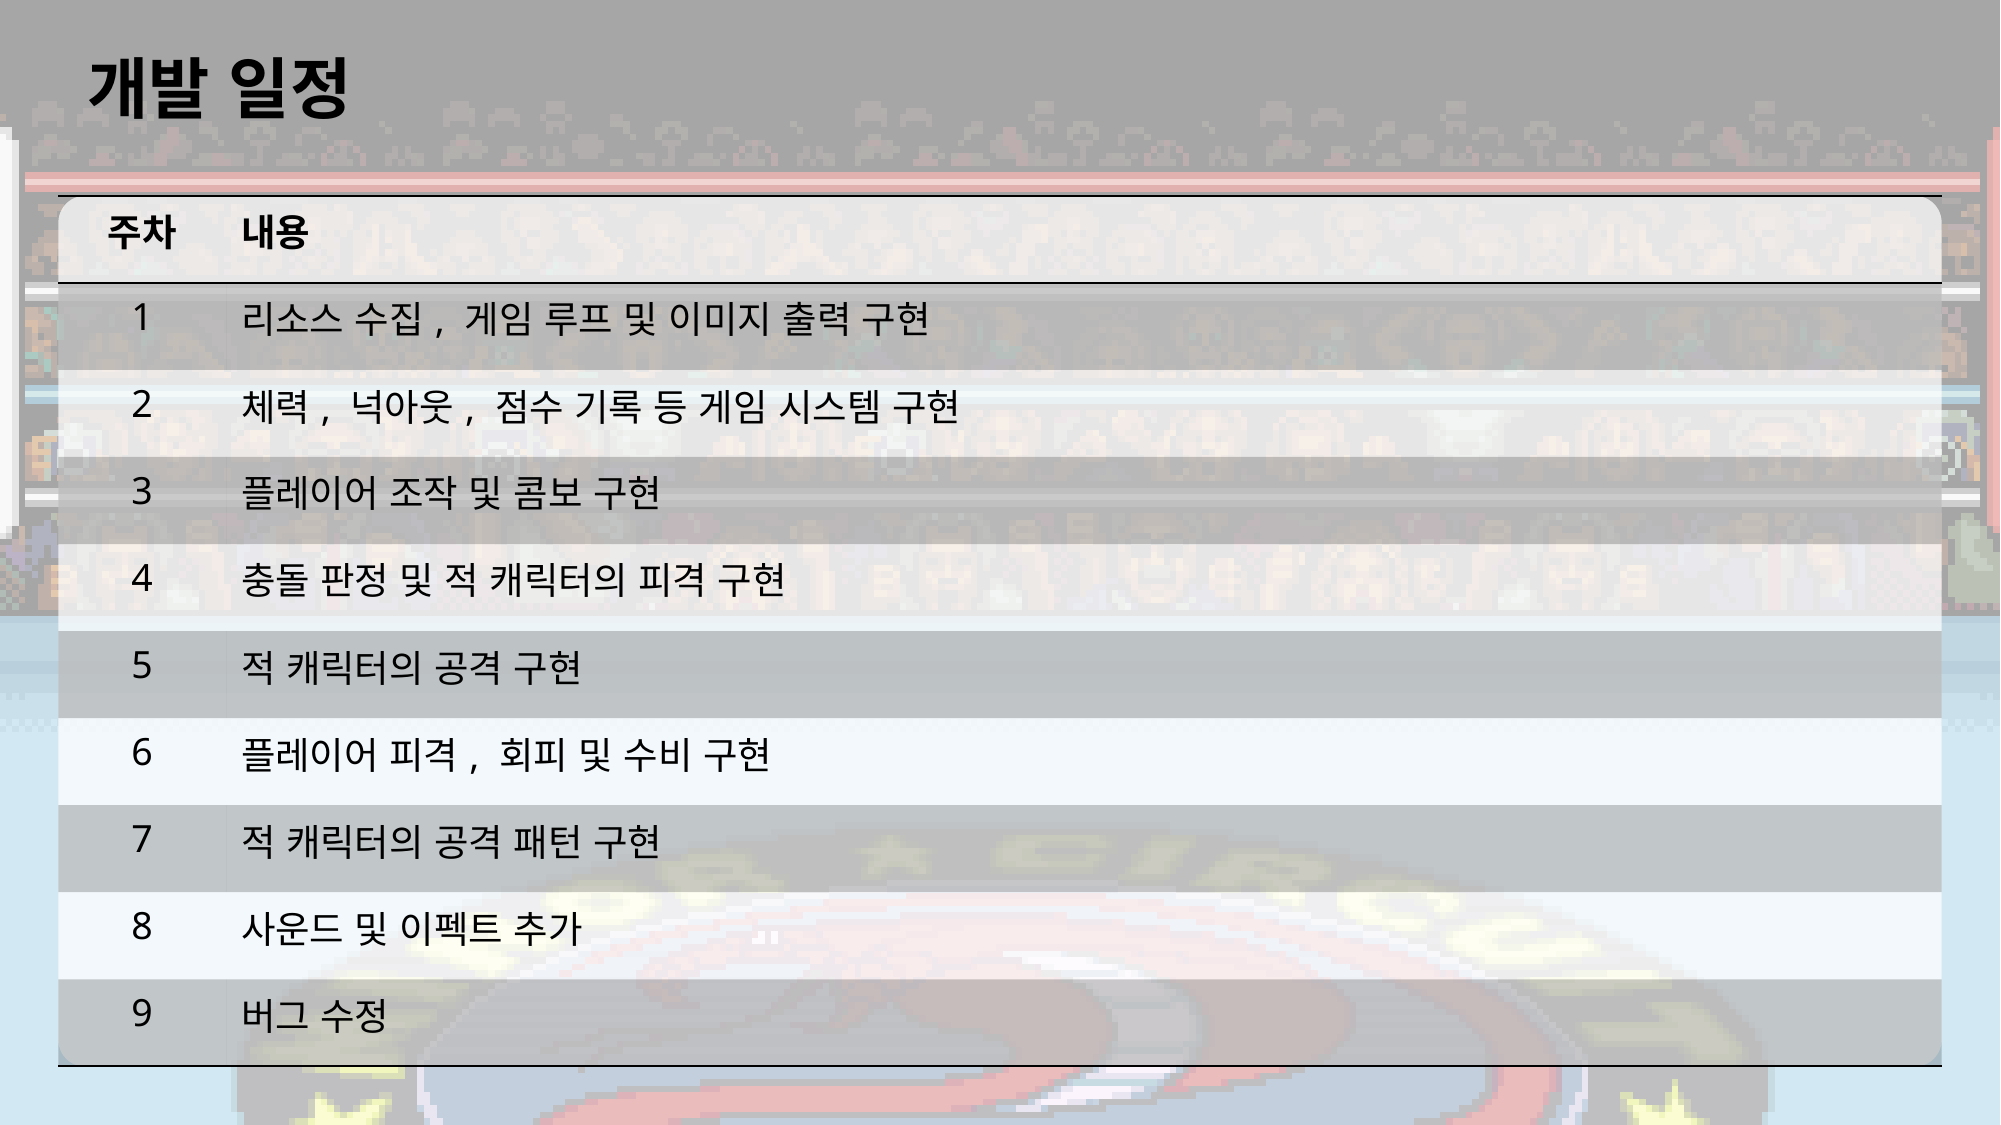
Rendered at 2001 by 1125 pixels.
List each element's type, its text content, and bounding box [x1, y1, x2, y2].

table_cell 리소스 수집, 게임 루프 및 이미지 출력 구현 [226, 284, 1942, 370]
table_cell 플레이어 조작 및 콤보 구현 [226, 457, 1942, 544]
table_cell 적 캐릭터의 공격 구현 [226, 631, 1942, 718]
table_cell 4 [58, 544, 226, 631]
table_cell 플레이어 피격, 회피 및 수비 구현 [226, 718, 1942, 805]
table_cell 충돌 판정 및 적 캐릭터의 피격 구현 [226, 544, 1942, 631]
table_cell 8 [58, 892, 226, 979]
table_cell 사운드 및 이펙트 추가 [226, 892, 1942, 979]
table_cell 5 [58, 631, 226, 718]
table_cell 7 [58, 805, 226, 892]
table_cell 6 [58, 718, 226, 805]
table_cell 적 캐릭터의 공격 패턴 구현 [226, 805, 1942, 892]
table_header 내용 [226, 197, 1942, 282]
table_cell 3 [58, 457, 226, 544]
table_cell 2 [58, 370, 226, 457]
table_cell 1 [58, 284, 226, 370]
table_cell 9 [58, 979, 226, 1065]
table_cell 버그 수정 [226, 979, 1942, 1065]
table_cell 체력, 넉아웃, 점수 기록 등 게임 시스템 구현 [226, 370, 1942, 457]
table_header 주차 [58, 197, 226, 282]
text_box 개발 일정 [72, 39, 368, 135]
